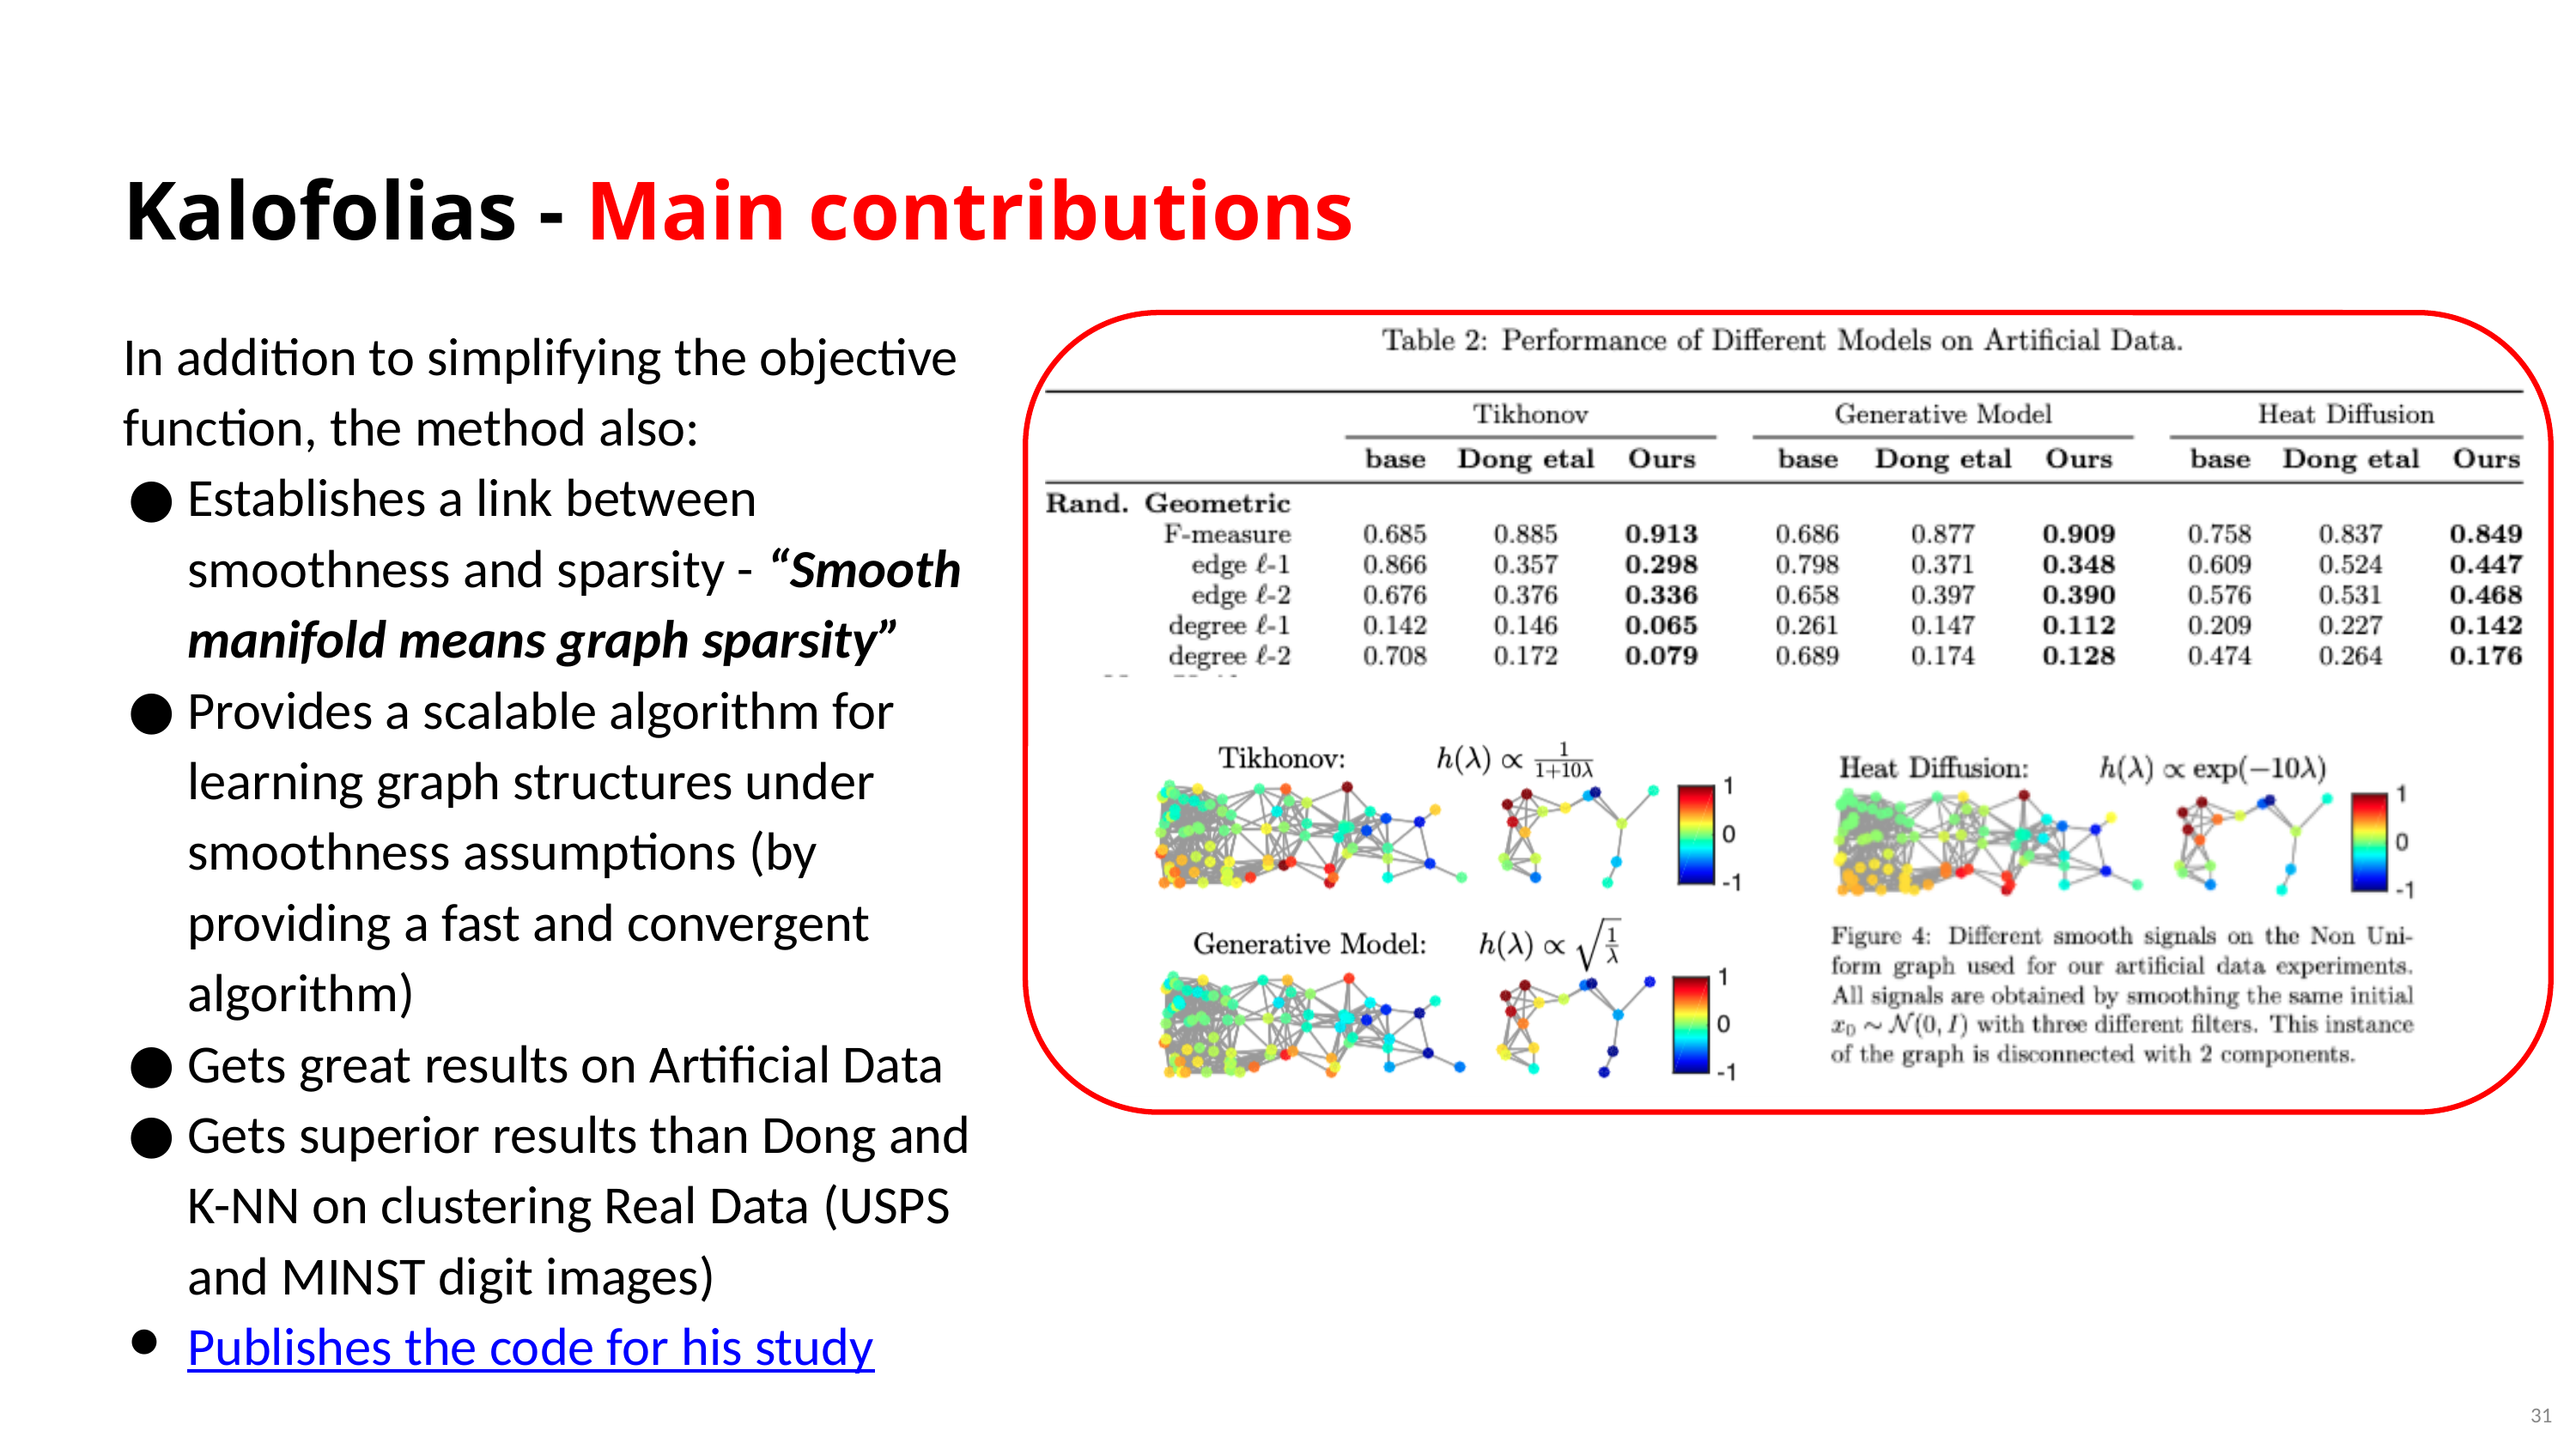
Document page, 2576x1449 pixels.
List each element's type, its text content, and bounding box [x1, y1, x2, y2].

slide_number ‹#› [2264, 1388, 2566, 1440]
text_box Kalofolias - Main contributions [123, 149, 2453, 257]
text_box In addition to simplifying the objective function, the method also: Establishes a link between smoothness and sparsity - “Smooth manifold means graph sparsity” Provides a scalable algorithm for learning graph structures under smoothness assumptions (by providing a fast and convergent algorithm) Gets great results on Artificial Data Gets superior results than Dong and K-NN on clustering Real Data (USPS and MINST digit images) Publishes the code for his study [123, 315, 1004, 1377]
text_box [1025, 385, 2551, 1113]
picture [1121, 696, 2446, 1449]
picture [1045, 298, 2572, 677]
